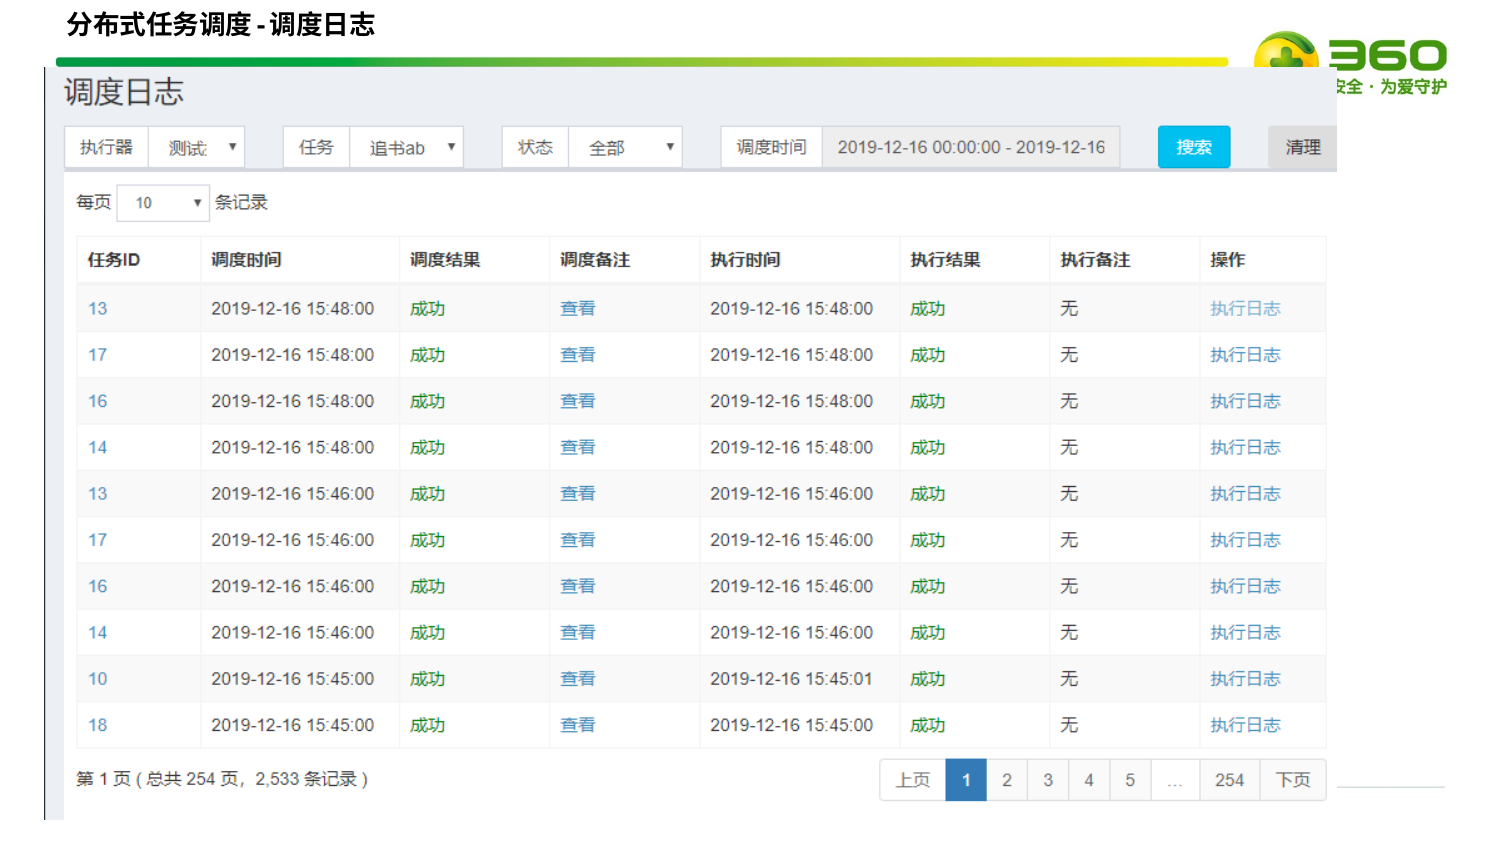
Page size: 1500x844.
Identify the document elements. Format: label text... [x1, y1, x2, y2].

title 分布式任务调度-调度日志 [41, 0, 591, 48]
picture [0, 0, 1500, 844]
